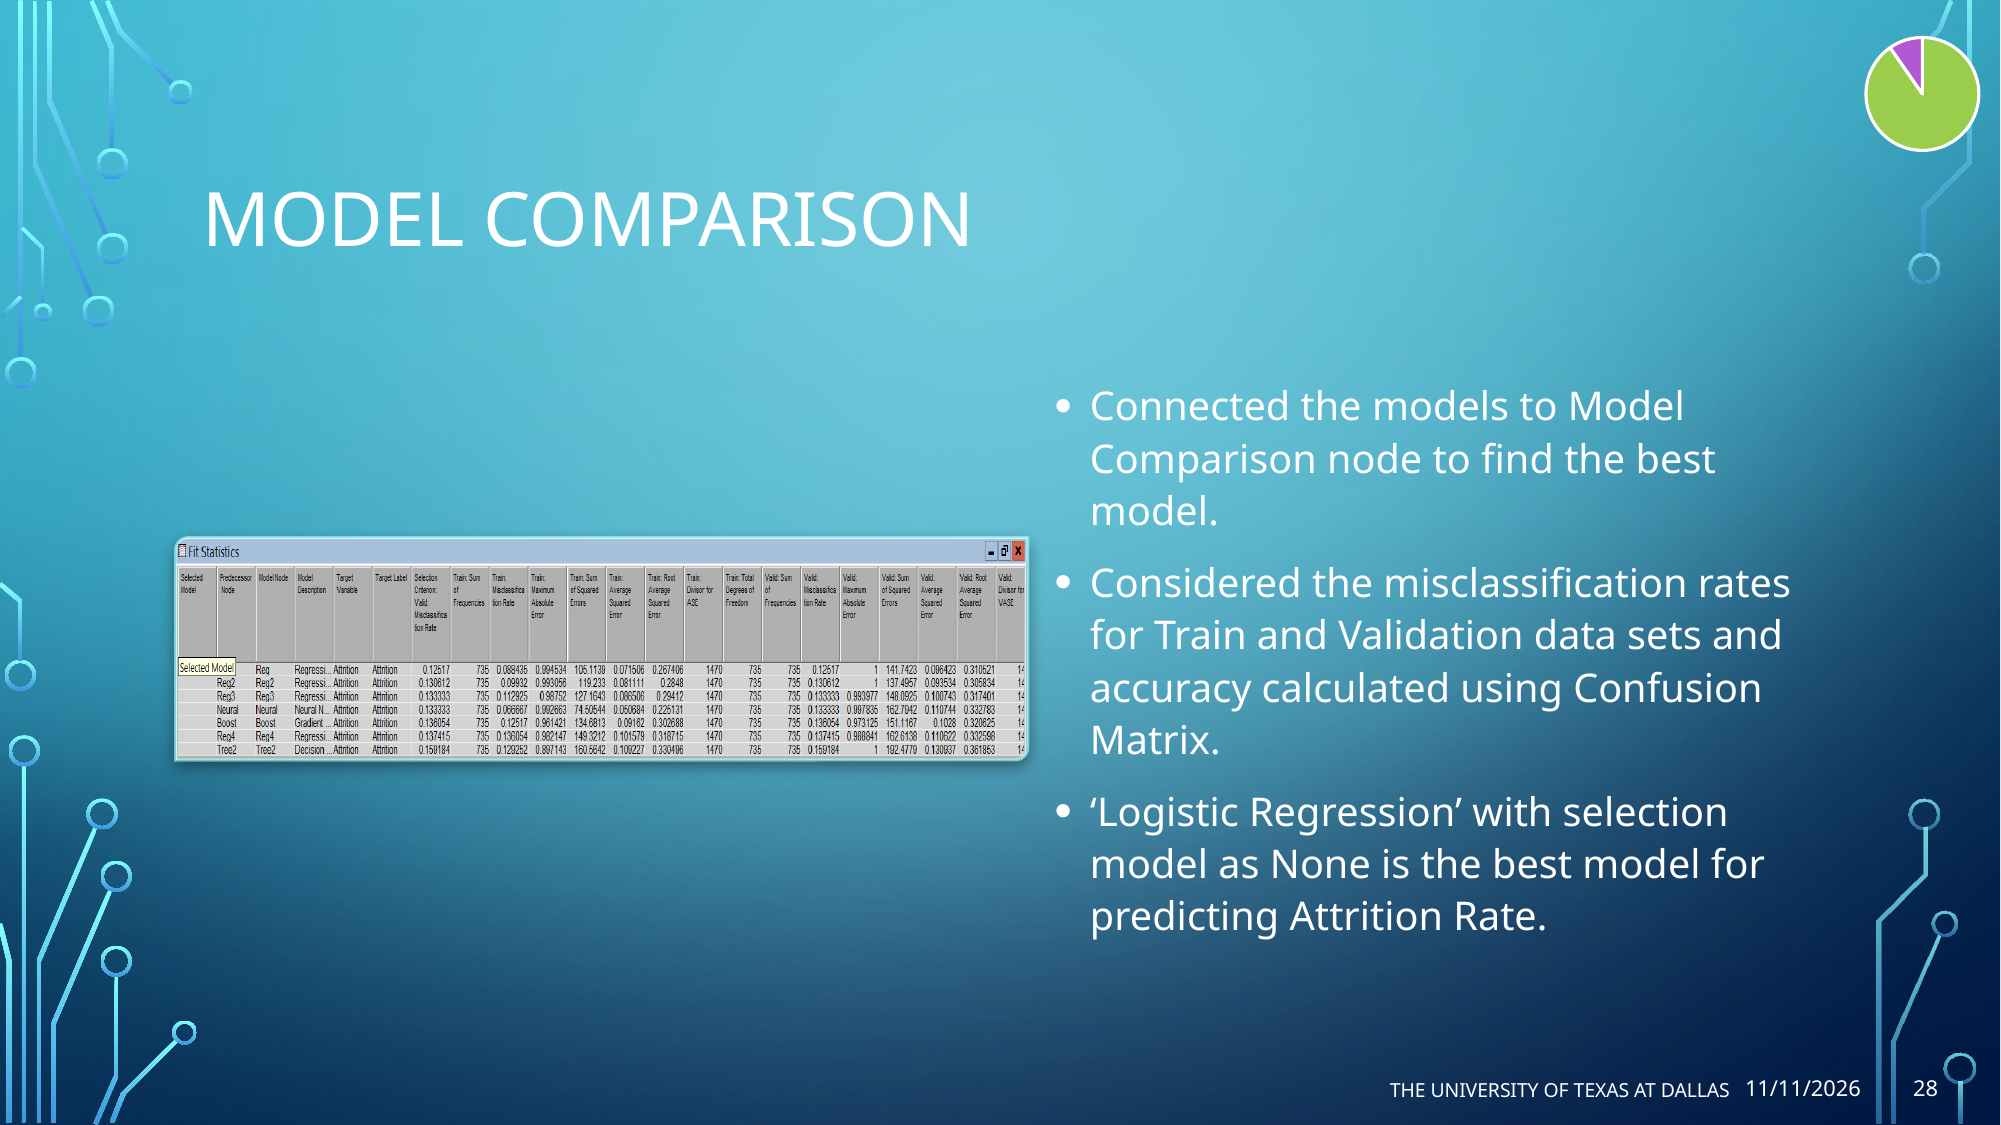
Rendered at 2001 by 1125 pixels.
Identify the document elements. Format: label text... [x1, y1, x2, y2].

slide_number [1720, 1059, 1826, 1120]
footer The University of Texas at Dallas [1374, 1059, 1720, 1120]
title Model comparison [187, 101, 1813, 344]
slide_number 28 [1826, 1059, 1954, 1120]
picture [175, 537, 1029, 761]
list Connected the models to Model Comparison node to find the best model. Considered the misclassification rates for Train and Validation data sets and accuracy calculated using Confusion Matrix. ‘Logistic Regression’ with selection model as None is the best model for predicting Attrition Rate. [1039, 369, 1813, 950]
chart [1844, 34, 2000, 153]
